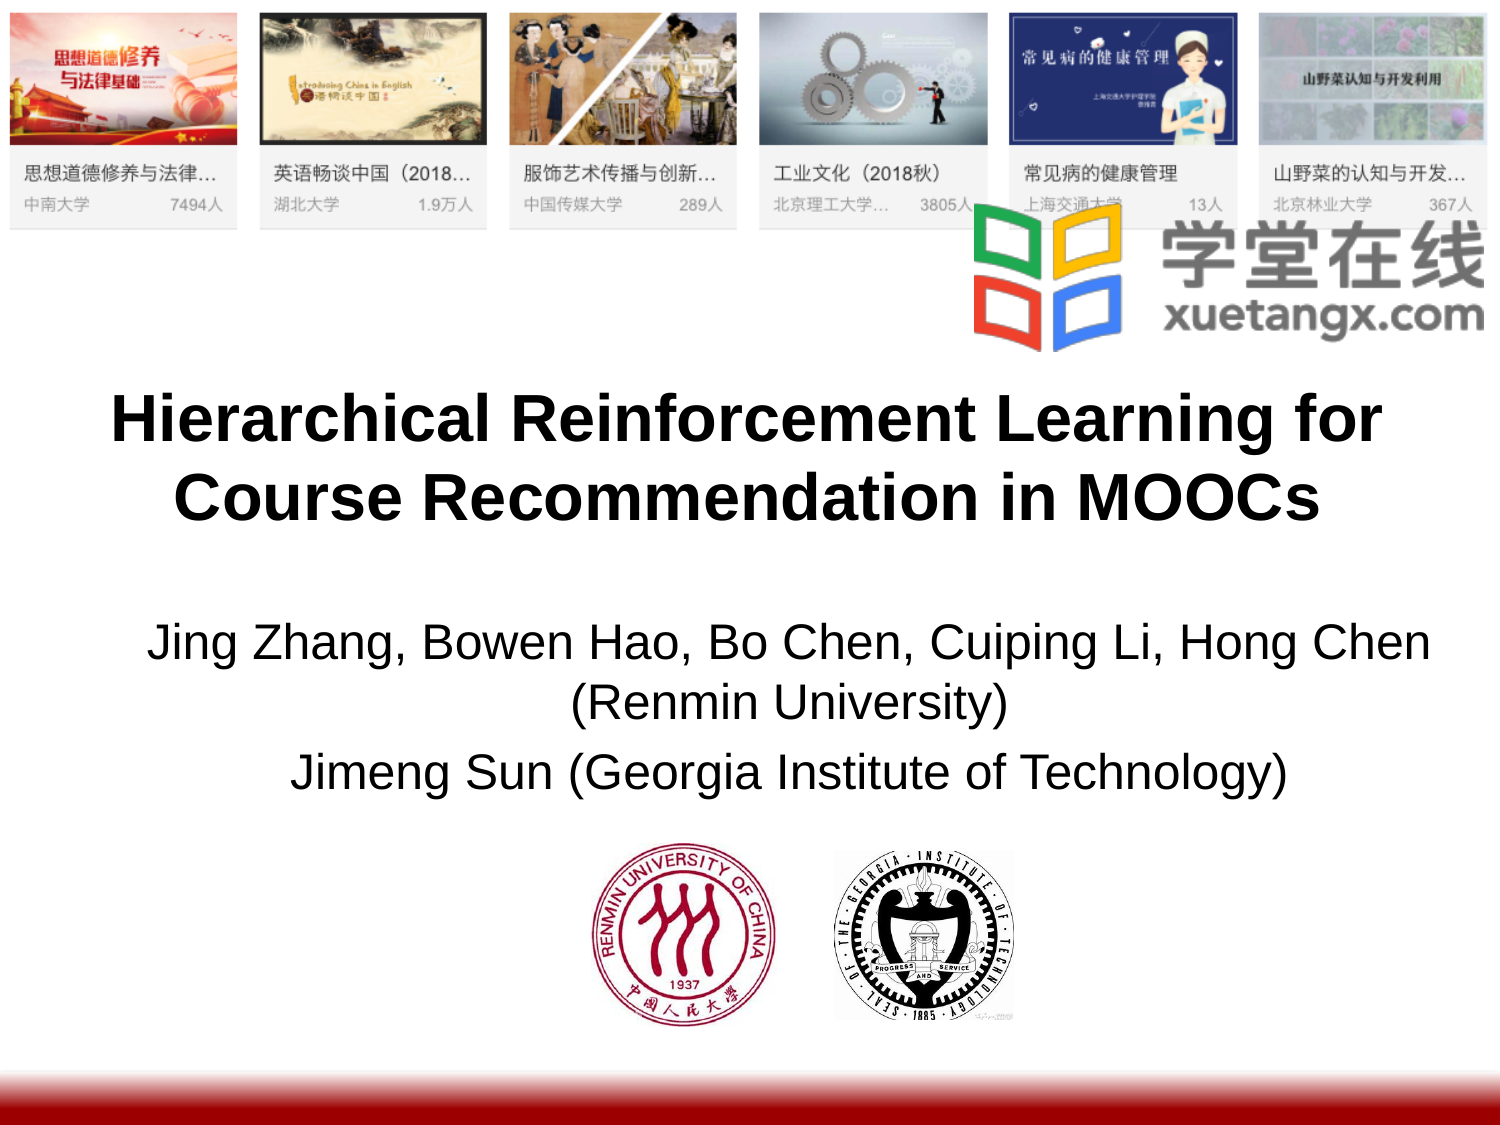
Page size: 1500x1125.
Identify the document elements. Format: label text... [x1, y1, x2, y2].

picture [0, 0, 1500, 352]
subtitle Jing Zhang, Bowen Hao, Bo Chen, Cuiping Li, Hong Chen (Renmin University) Jimeng Sun (Georgia Institute of Technology) [118, 601, 1461, 890]
picture [591, 890, 777, 1027]
picture [834, 890, 1014, 1020]
title Hierarchical Reinforcement Learning for Course Recommendation in MOOCs [35, 303, 1461, 605]
